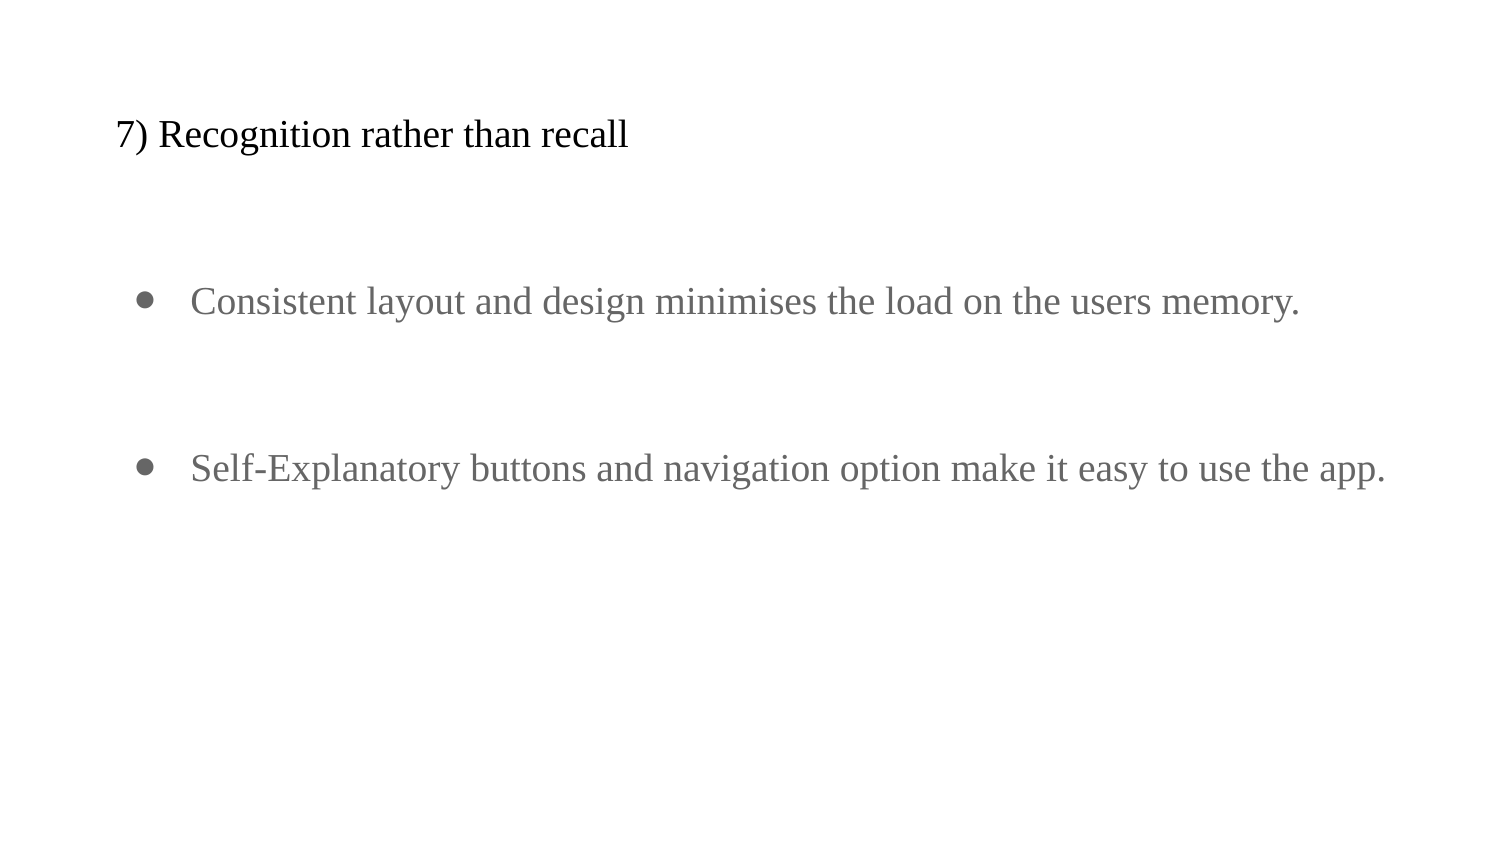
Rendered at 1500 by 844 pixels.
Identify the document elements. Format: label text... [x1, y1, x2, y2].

list 7) Recognition rather than recall Consistent layout and design minimises the load on the users memory. Self-Explanatory buttons and navigation option make it easy to use the app. [100, 85, 1412, 844]
